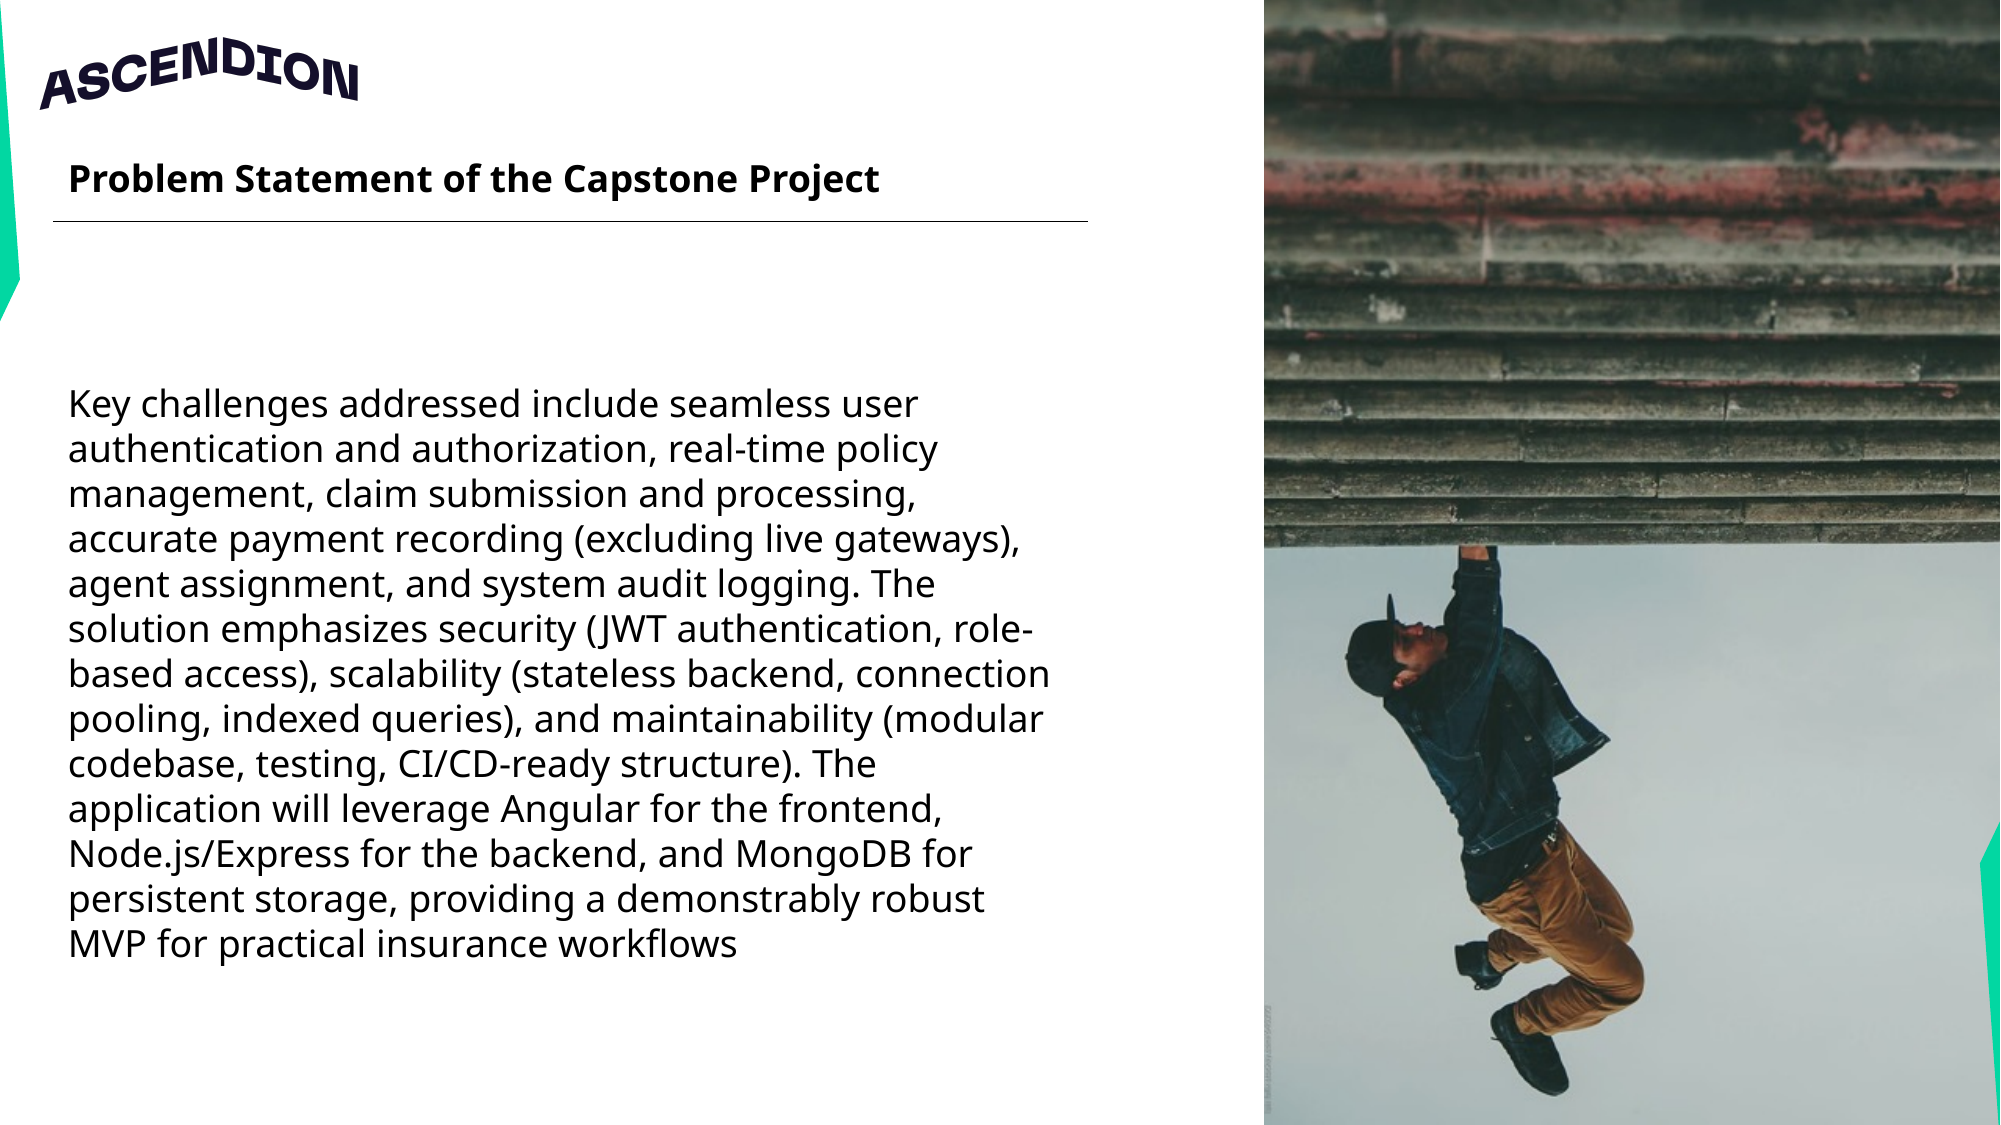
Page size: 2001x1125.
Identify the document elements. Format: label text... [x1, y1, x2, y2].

text_box Key challenges addressed include seamless user authentication and authorization, real-time policy management, claim submission and processing, accurate payment recording (excluding live gateways), agent assignment, and system audit logging. The solution emphasizes security (JWT authentication, role-based access), scalability (stateless backend, connection pooling, indexed queries), and maintainability (modular codebase, testing, CI/CD-ready structure). The application will leverage Angular for the frontend, Node.js/Express for the backend, and MongoDB for persistent storage, providing a demonstrably robust MVP for practical insurance workflows [53, 282, 1088, 972]
picture [1264, 0, 2000, 1125]
picture [1, 0, 396, 148]
text_box Problem Statement of the Capstone Project [53, 147, 984, 208]
